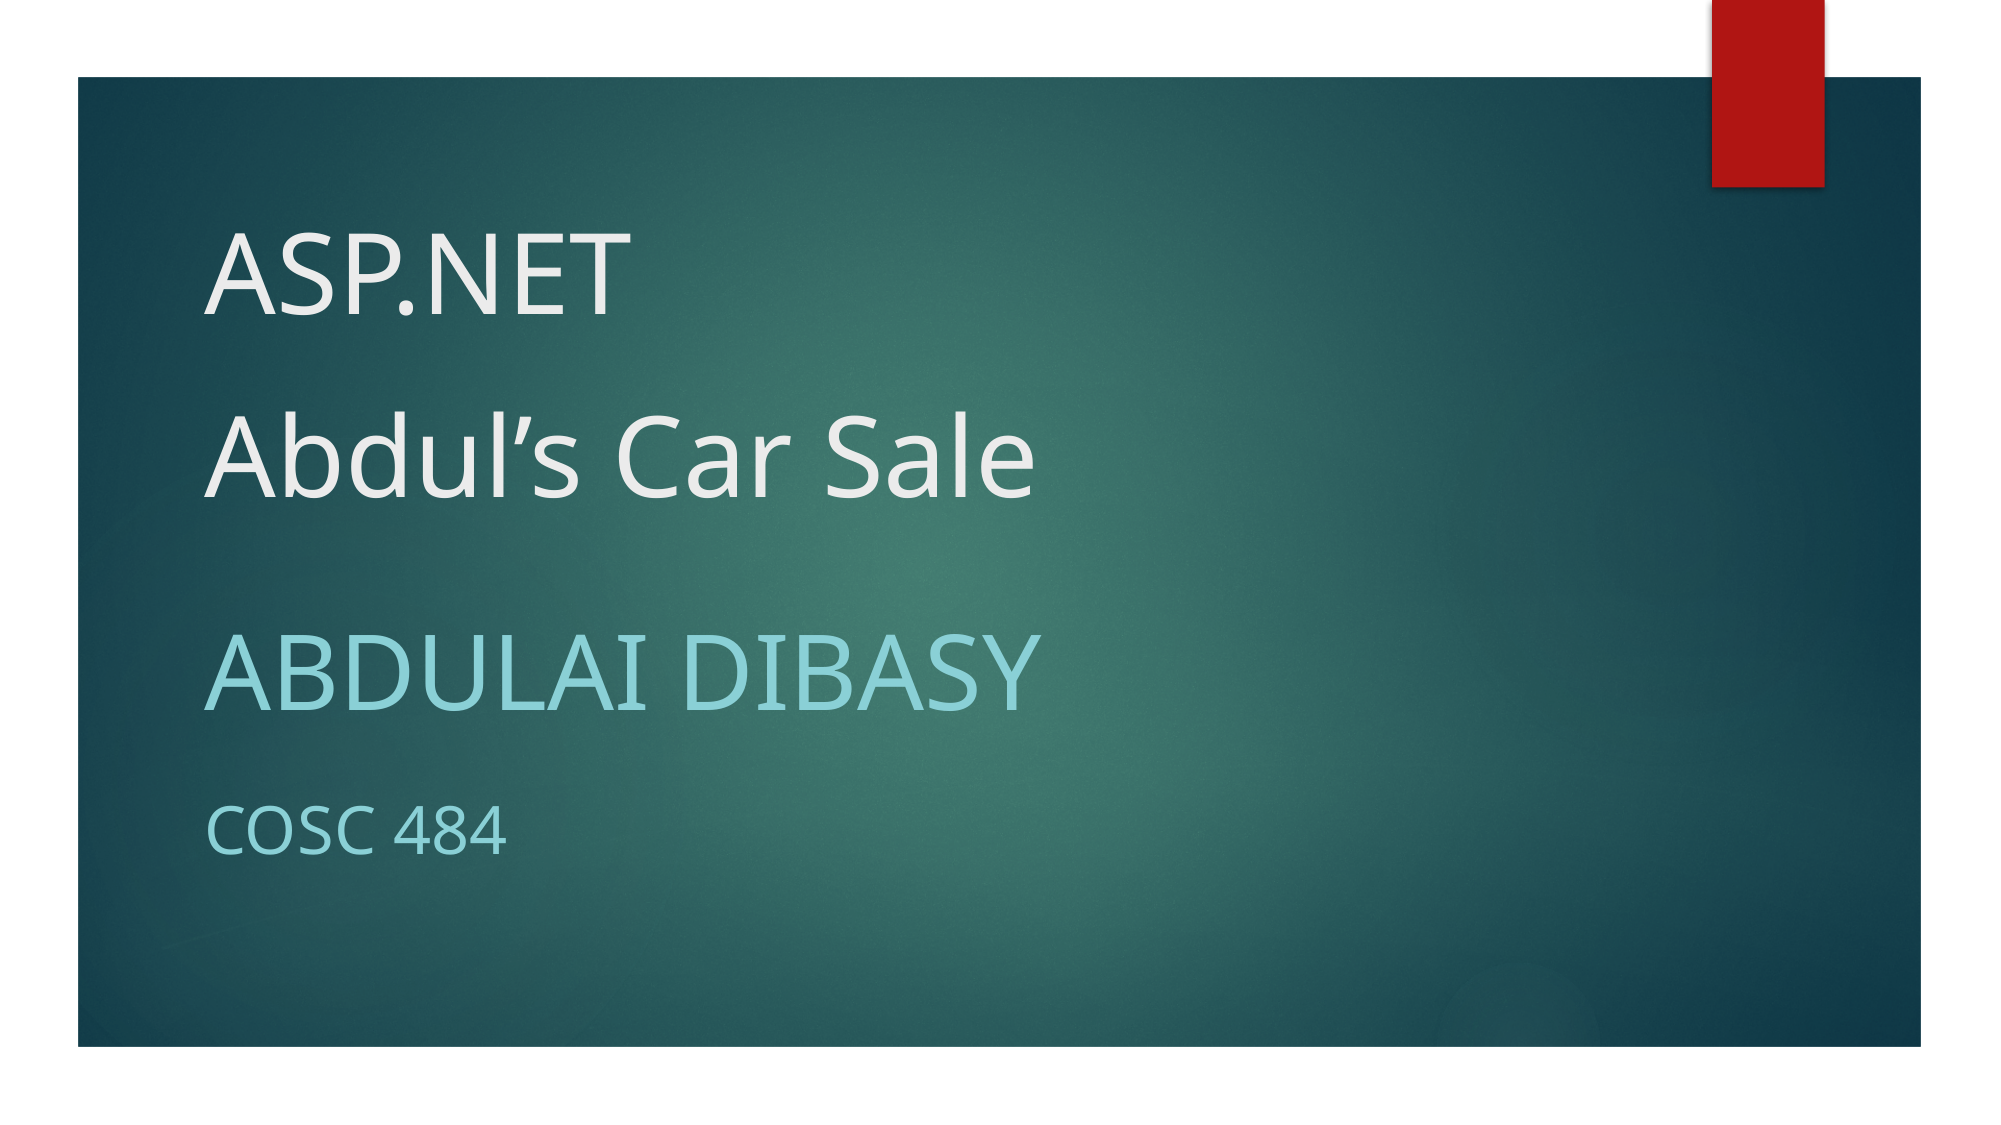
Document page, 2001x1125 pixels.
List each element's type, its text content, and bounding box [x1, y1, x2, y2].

text_box ASP.NET [189, 161, 1638, 345]
title Abdul’s Car Sale [189, 345, 1638, 528]
subtitle Abdulai Dibasy [189, 597, 1638, 740]
text_box COSC 484 [189, 780, 1638, 922]
